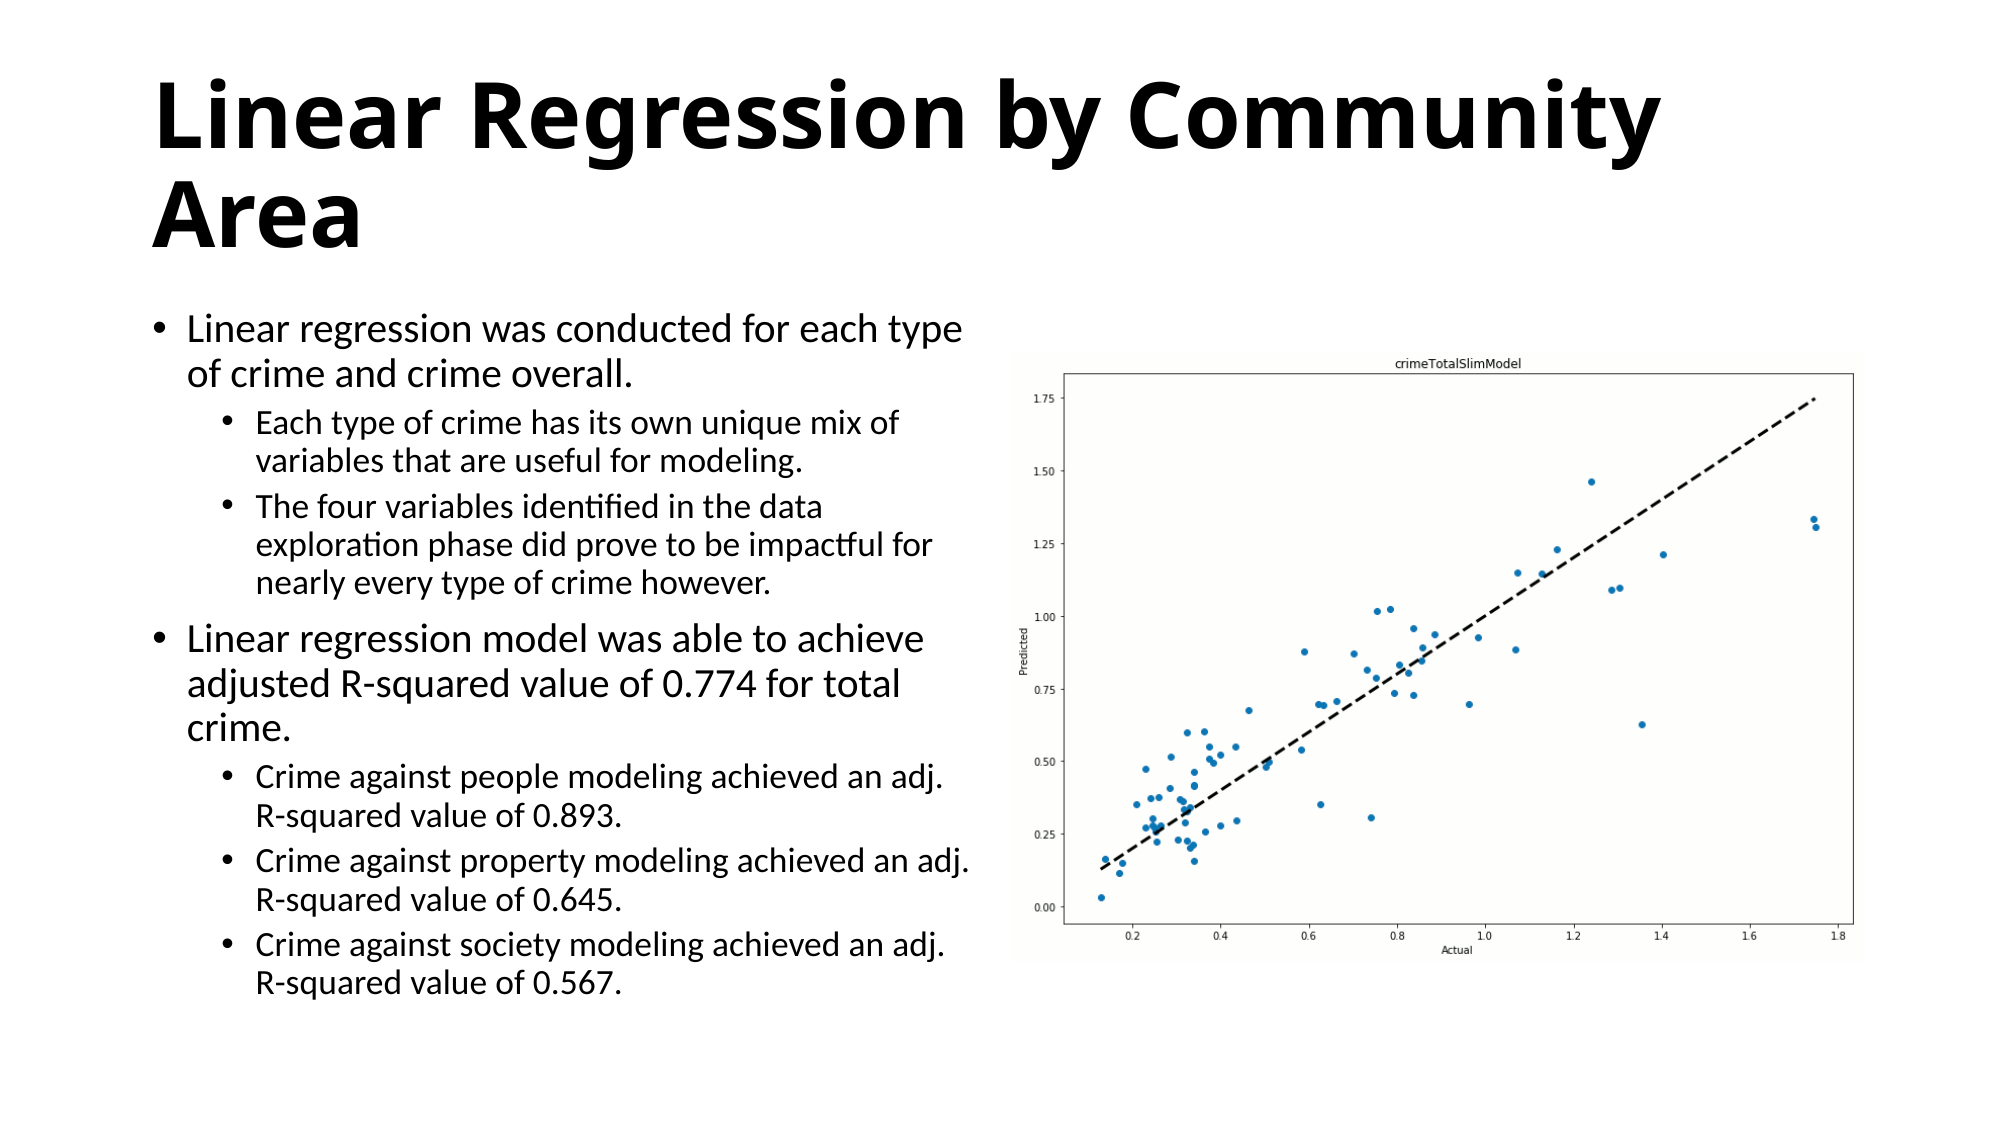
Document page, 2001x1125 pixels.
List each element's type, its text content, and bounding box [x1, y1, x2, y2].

list Linear regression was conducted for each type of crime and crime overall. Each type of crime has its own unique mix of variables that are useful for modeling. The four variables identified in the data exploration phase did prove to be impactful for nearly every type of crime however. Linear regression model was able to achieve adjusted R-squared value of 0.774 for total crime. Crime against people modeling achieved an adj. R-squared value of 0.893. Crime against property modeling achieved an adj. R-squared value of 0.645. Crime against society modeling achieved an adj. R-squared value of 0.567. [137, 299, 988, 1014]
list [1012, 351, 1863, 962]
title Linear Regression by Community Area [137, 59, 1863, 278]
